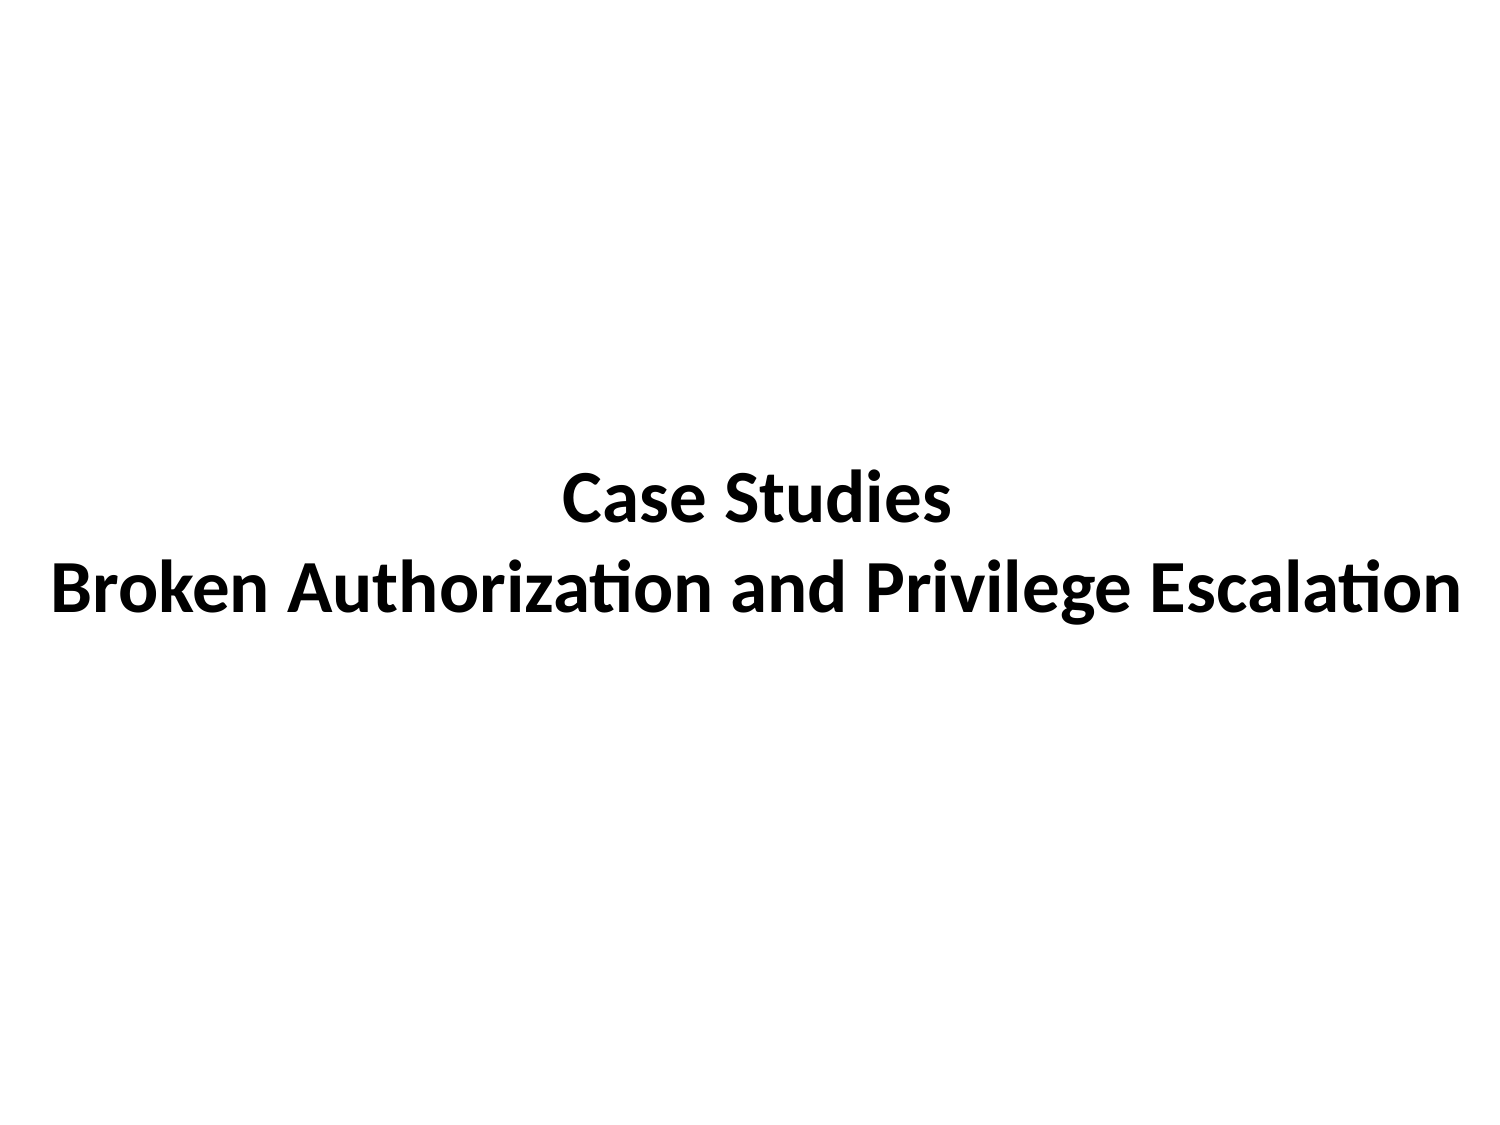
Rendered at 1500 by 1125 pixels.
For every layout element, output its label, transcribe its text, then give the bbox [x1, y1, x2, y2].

text_box Case Studies Broken Authorization and Privilege Escalation [35, 440, 1480, 636]
